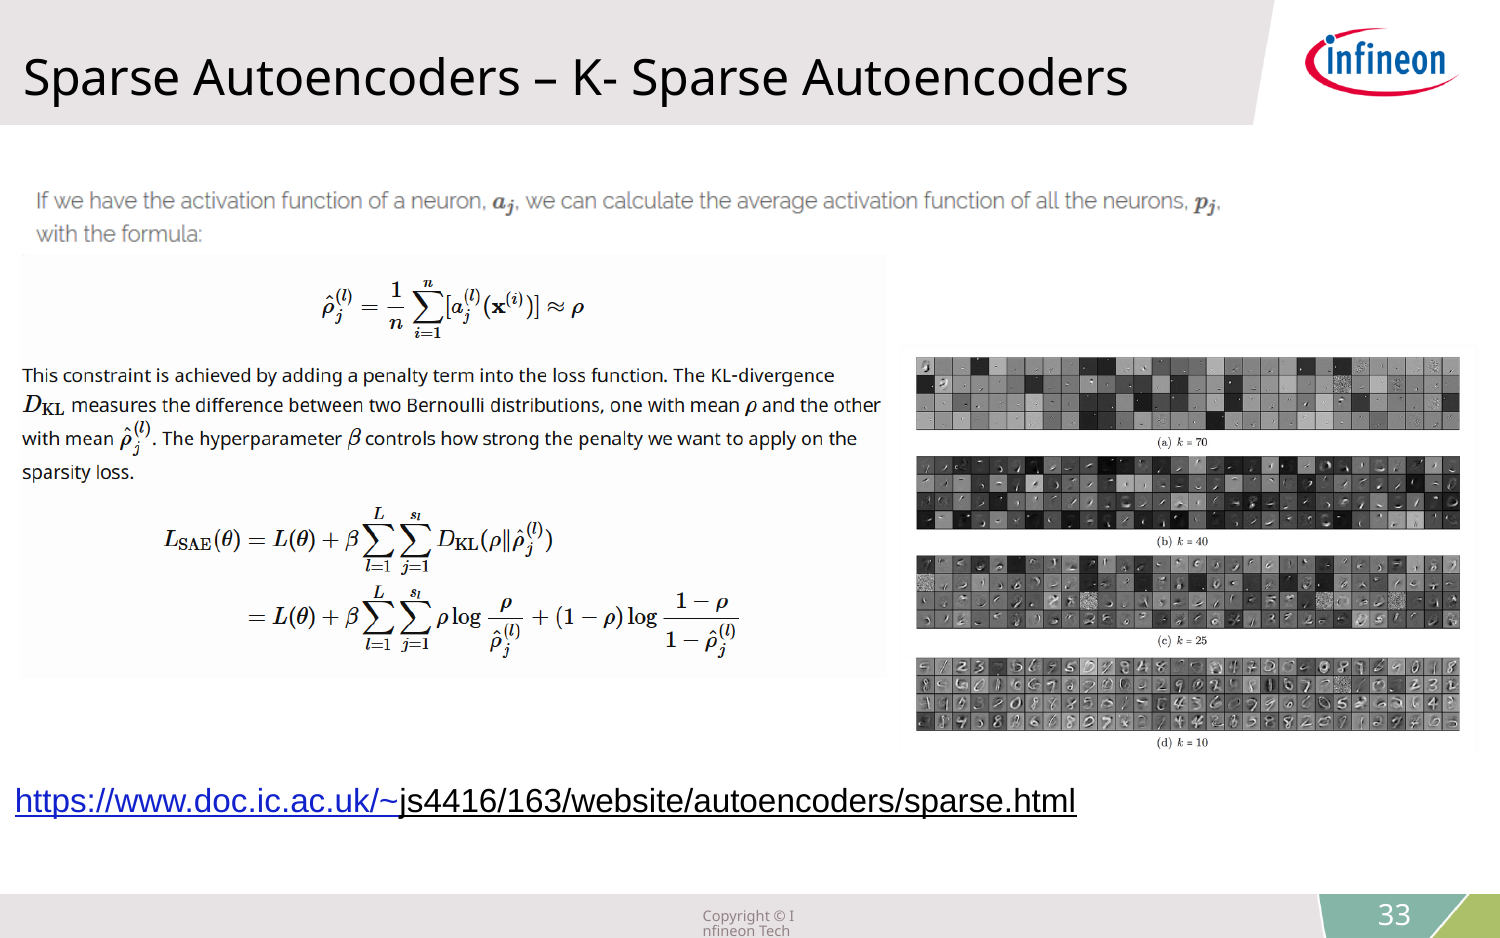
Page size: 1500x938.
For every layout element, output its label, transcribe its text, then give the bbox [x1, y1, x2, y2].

picture [899, 343, 1479, 751]
picture [20, 174, 1233, 253]
picture [0, 0, 1500, 125]
slide_number 33 [1364, 895, 1412, 938]
footer Copyright © Infineon Technologies AG 2018. All rights reserved. [702, 895, 798, 938]
picture [19, 254, 887, 678]
text_box Sparse Autoencoders – K- Sparse Autoencoders [20, 43, 1275, 106]
picture [0, 894, 1500, 938]
text_box https://www.doc.ic.ac.uk/~js4416/163/website/autoencoders/sparse.html [0, 771, 1450, 827]
